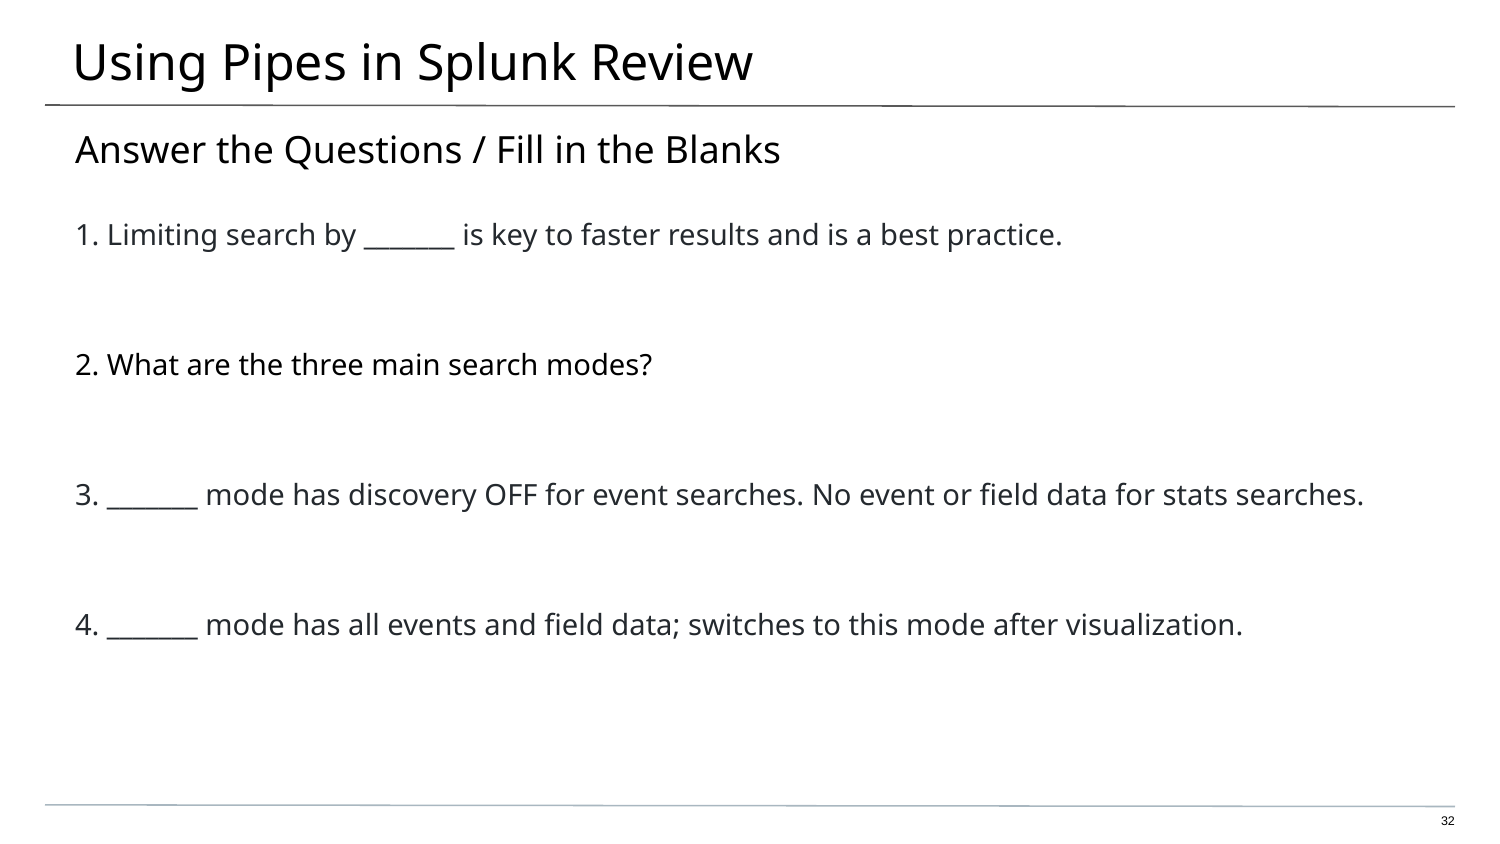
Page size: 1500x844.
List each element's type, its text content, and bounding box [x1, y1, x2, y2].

slide_number 32 [1412, 813, 1455, 831]
title Using Pipes in Splunk Review [0, 0, 1500, 88]
subtitle Answer the Questions / Fill in the Blanks [0, 110, 1500, 171]
list 1. Limiting search by _______ is key to faster results and is a best practice. 2. What are the three main search modes? 3. _______ mode has discovery OFF for event searches. No event or field data for stats searches. 4. _______ mode has all events and field data; switches to this mode after visualization. [0, 210, 1500, 805]
